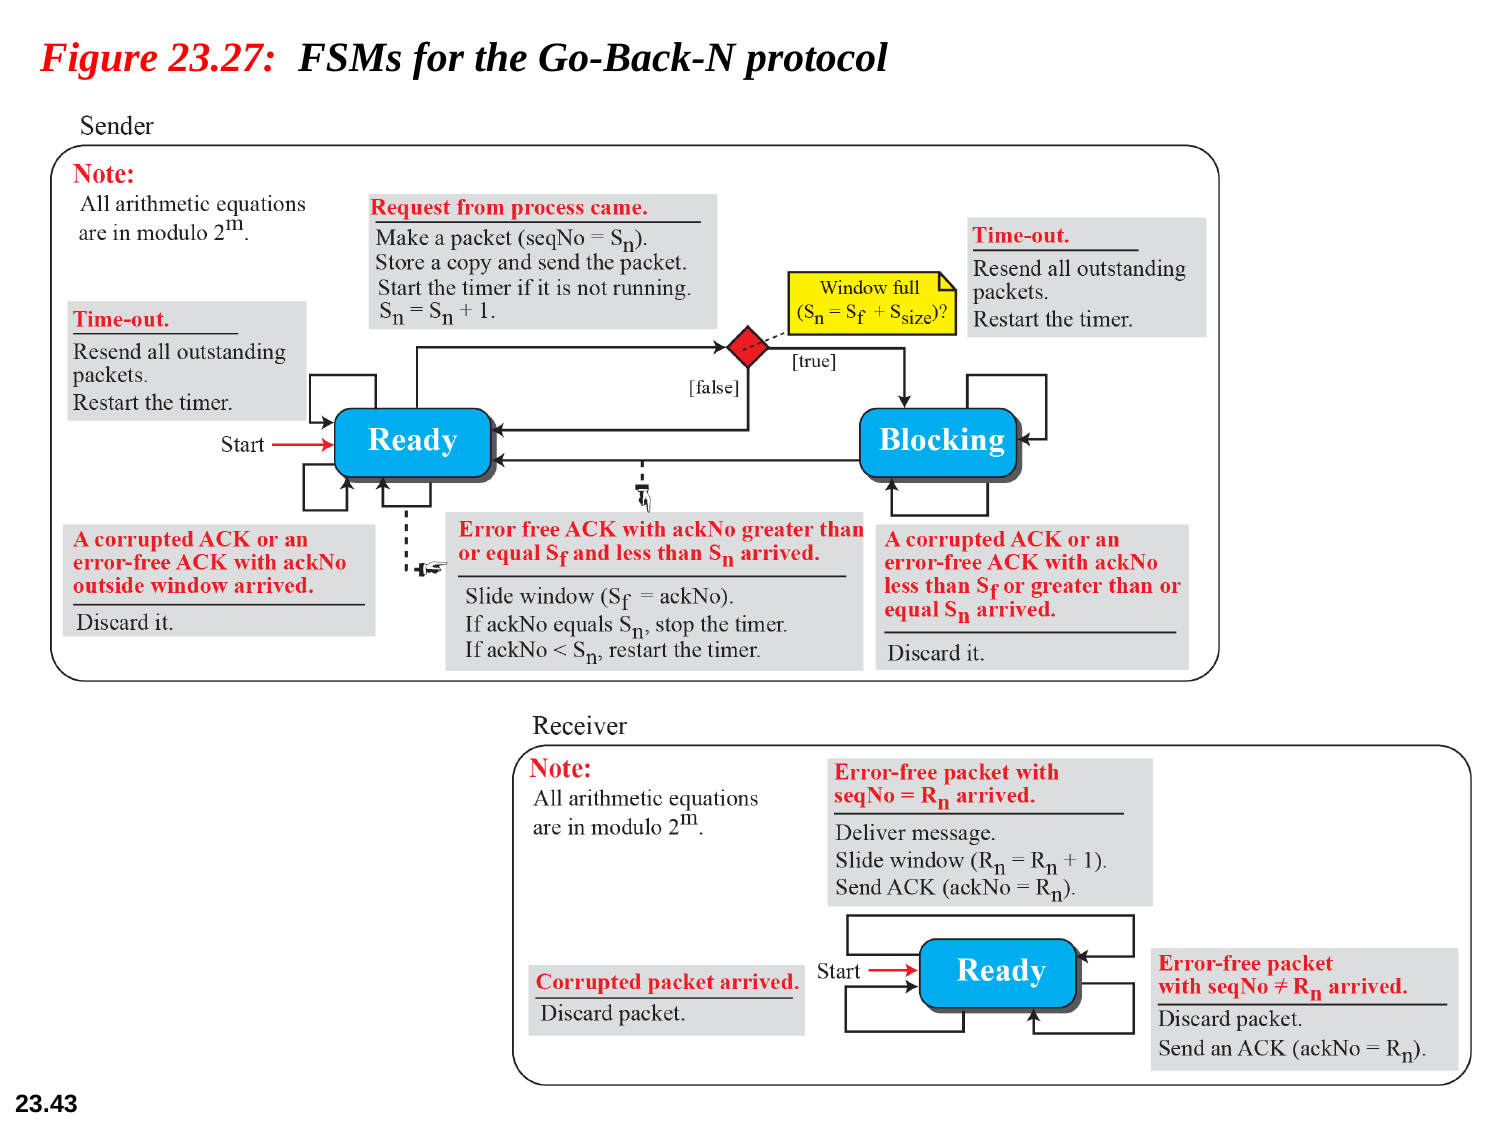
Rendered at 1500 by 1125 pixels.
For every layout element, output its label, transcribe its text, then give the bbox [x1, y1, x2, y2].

text_box Figure 23.27: FSMs for the Go-Back-N protocol [24, 22, 1363, 87]
picture [49, 112, 1220, 682]
text_box 23.43 [0, 1049, 313, 1125]
picture [512, 712, 1473, 1086]
